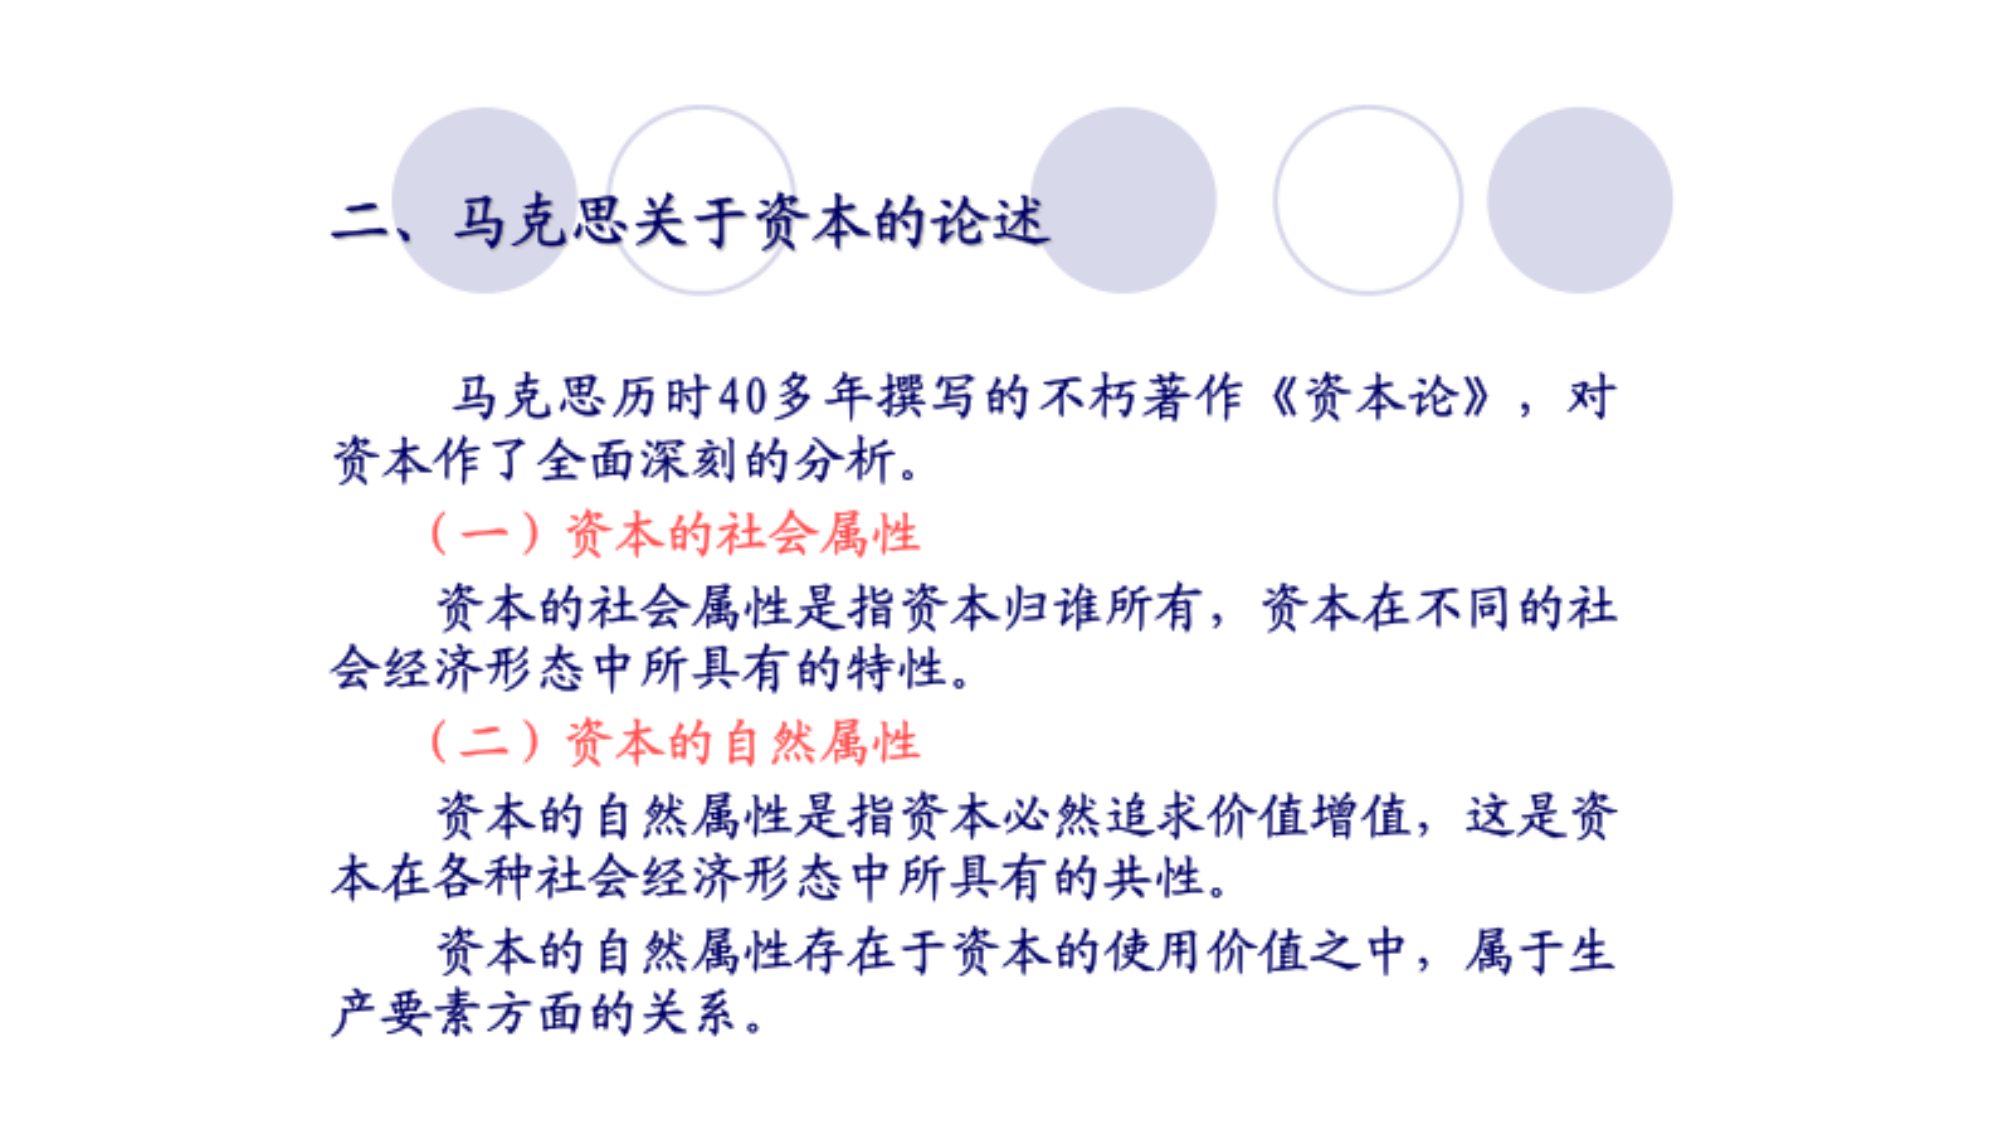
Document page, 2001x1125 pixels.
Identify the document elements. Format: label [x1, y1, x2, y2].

picture [297, 93, 1676, 1100]
